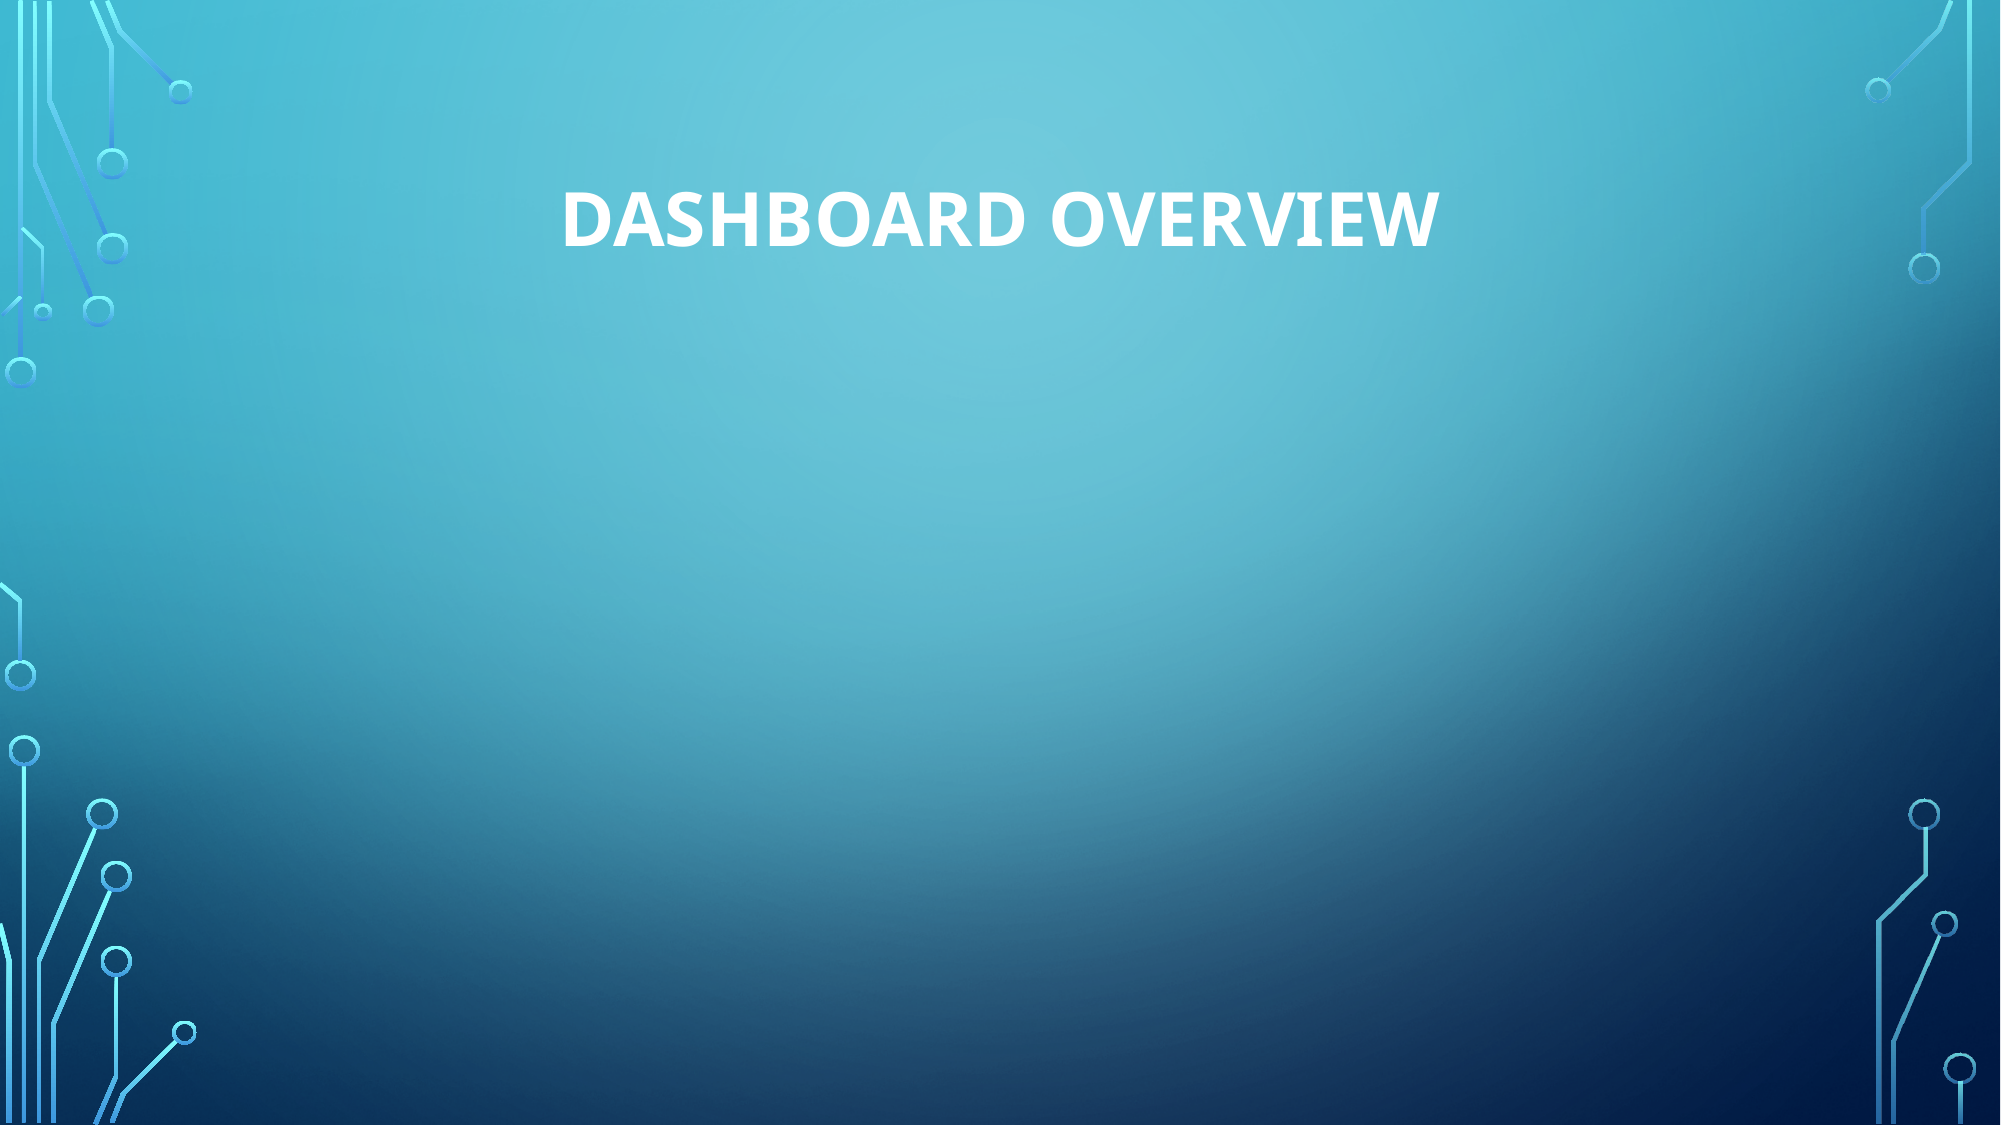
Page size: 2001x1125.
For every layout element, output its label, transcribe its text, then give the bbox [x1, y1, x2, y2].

title DASHBOARD OVERVIEW [187, 101, 1813, 344]
